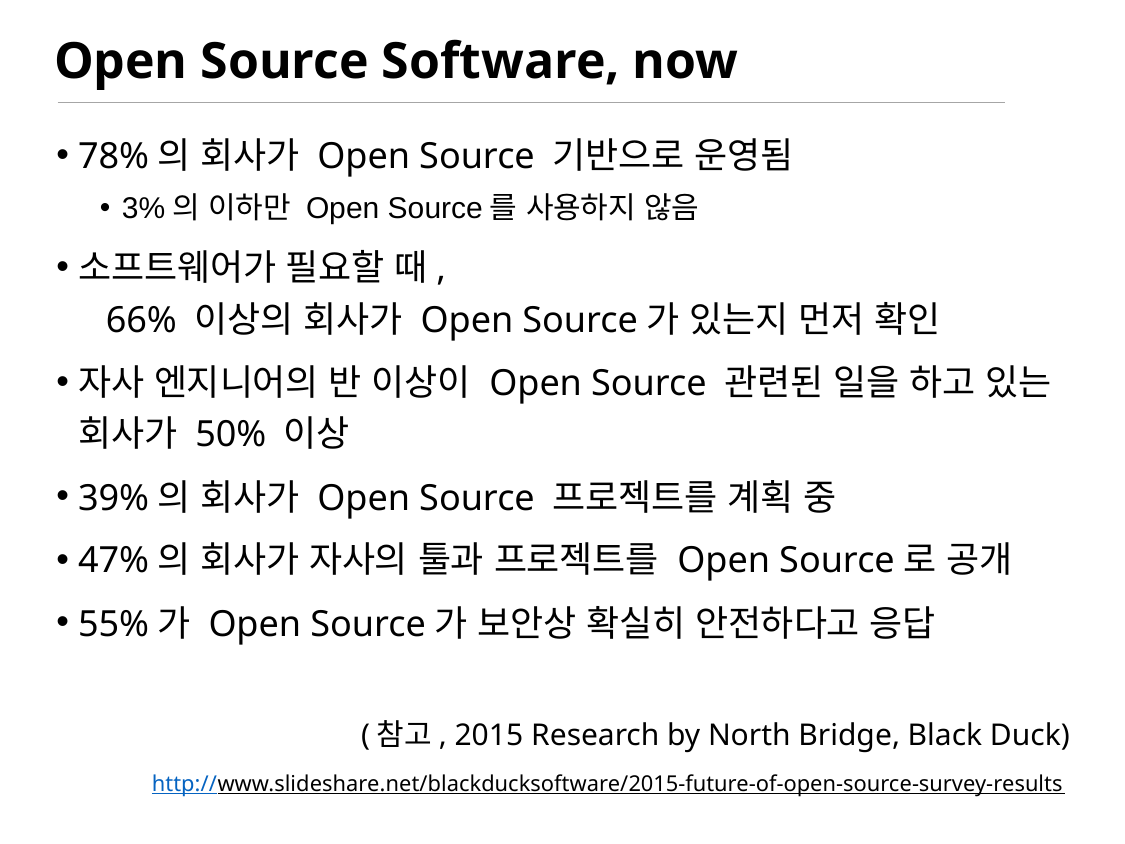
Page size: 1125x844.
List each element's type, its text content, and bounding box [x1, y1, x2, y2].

list 78%의 회사가 Open Source 기반으로 운영됨 3%의 이하만 Open Source를 사용하지 않음 소프트웨어가 필요할 때, 66% 이상의 회사가 Open Source가 있는지 먼저 확인 자사 엔지니어의 반 이상이 Open Source 관련된 일을 하고 있는 회사가 50% 이상 39%의 회사가 Open Source 프로젝트를 계획 중 47%의 회사가 자사의 툴과 프로젝트를 Open Source로 공개 55%가 Open Source가 보안상 확실히 안전하다고 응답 (참고, 2015 Research by North Bridge, Black Duck) http://www.slideshare.net/blackducksoftware/2015-future-of-open-source-survey-results [56, 124, 1071, 800]
title Open Source Software, now [54, 34, 1125, 92]
